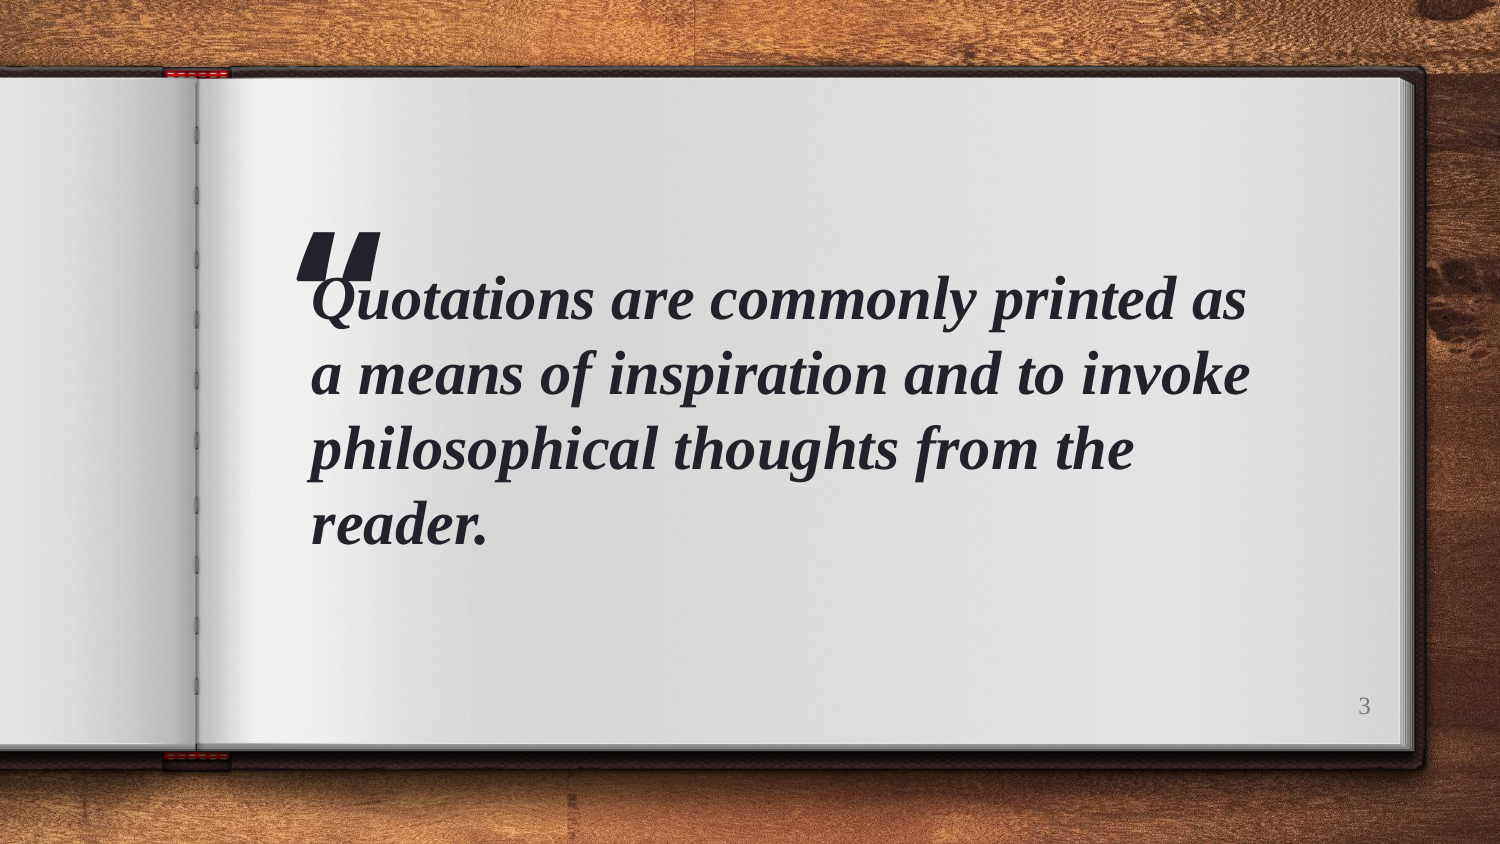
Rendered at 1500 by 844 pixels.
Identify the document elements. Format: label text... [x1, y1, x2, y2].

list Quotations are commonly printed as a means of inspiration and to invoke philosophical thoughts from the reader. [296, 242, 1303, 377]
slide_number 3 [1295, 672, 1386, 737]
picture [0, 0, 1500, 844]
